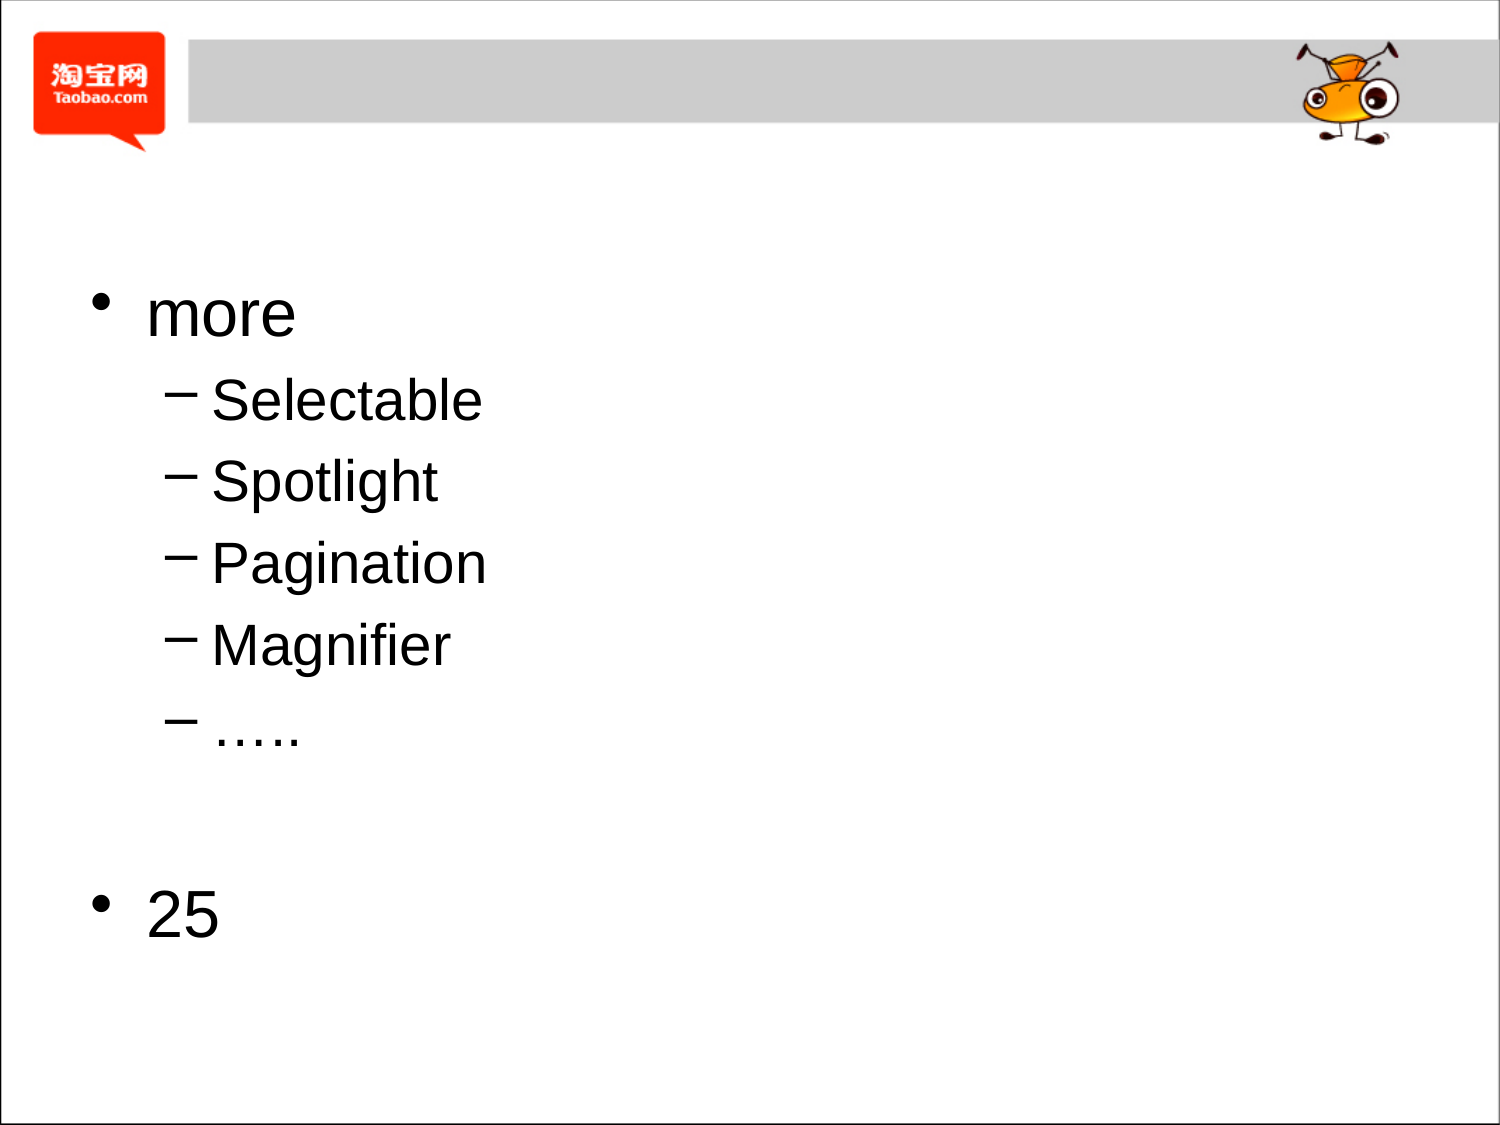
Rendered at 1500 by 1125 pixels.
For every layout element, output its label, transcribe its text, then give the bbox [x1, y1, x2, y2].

picture [0, 0, 1500, 1125]
list more Selectable Spotlight Pagination Magnifier ….. 25 [74, 262, 1426, 1006]
